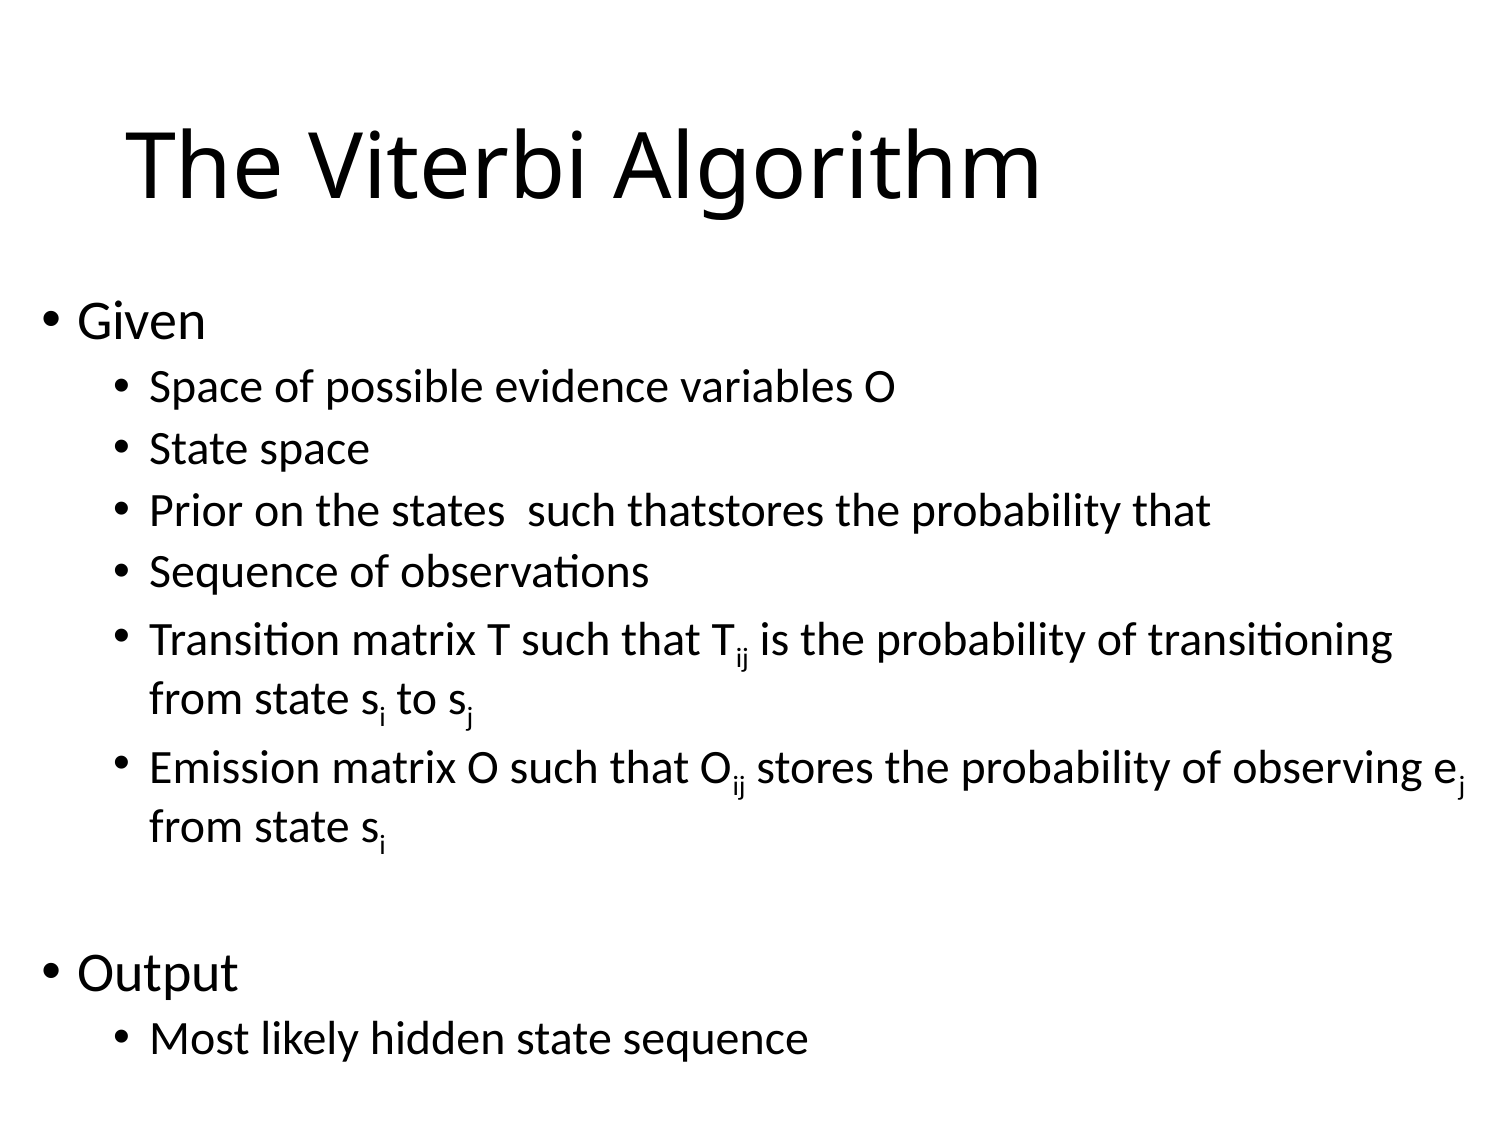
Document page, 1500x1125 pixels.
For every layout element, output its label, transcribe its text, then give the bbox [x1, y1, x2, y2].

title The Viterbi Algorithm [109, 59, 1397, 278]
